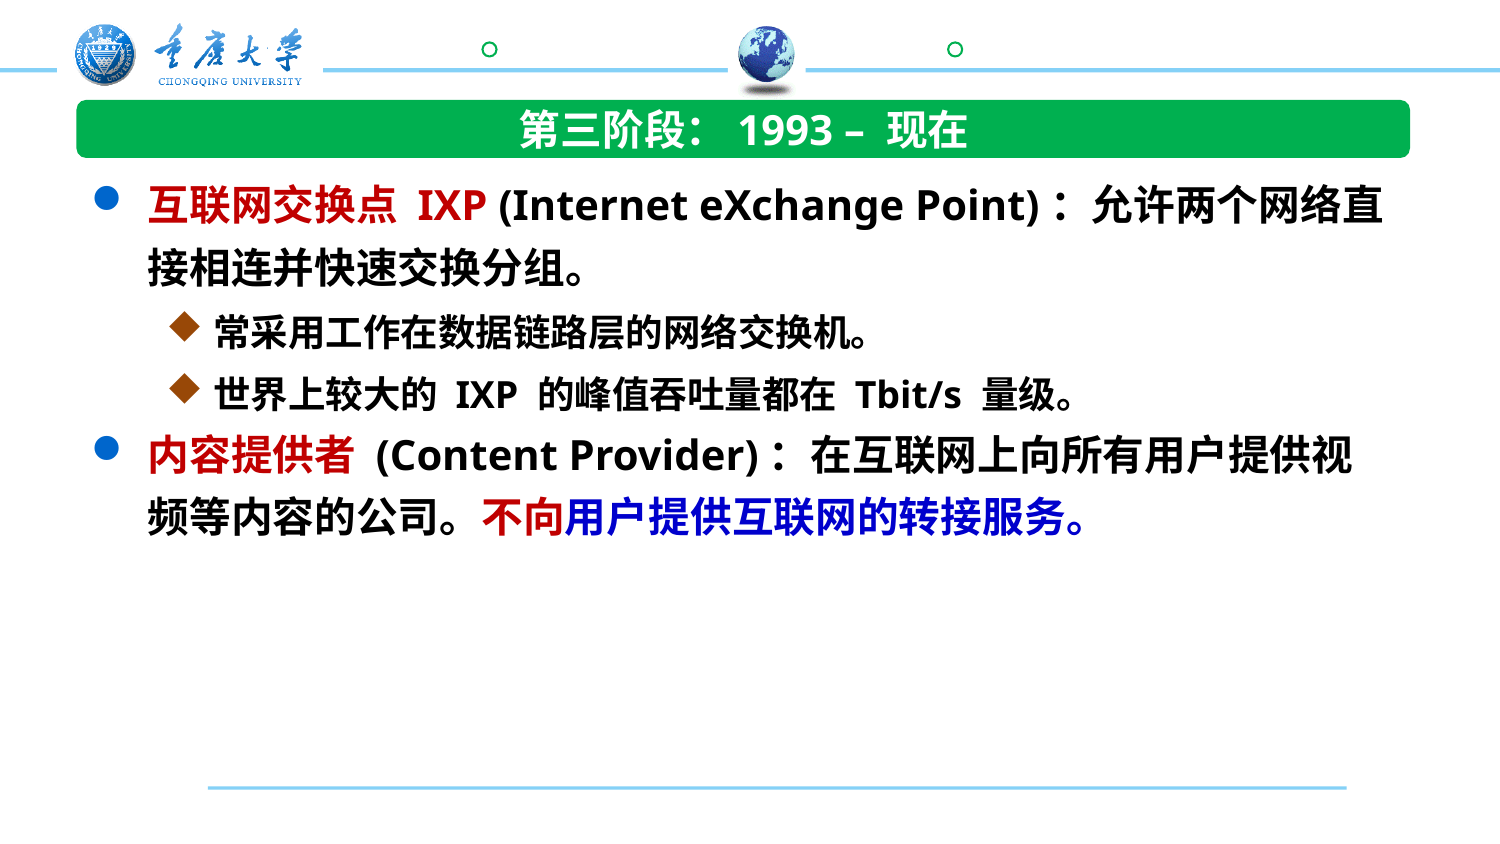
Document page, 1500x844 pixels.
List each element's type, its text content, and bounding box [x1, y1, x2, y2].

list 第三阶段：1993 – 现在 [204, 99, 1293, 158]
list 互联网交换点 IXP (Internet eXchange Point)：允许两个网络直接相连并快速交换分组。 常采用工作在数据链路层的网络交换机。 世界上较大的 IXP 的峰值吞吐量都在 Tbit/s 量级。 内容提供者 (Content Provider)：在互联网上向所有用户提供视频等内容的公司。不向用户提供互联网的转接服务。 [76, 159, 1410, 716]
picture [57, 5, 323, 97]
picture [736, 24, 796, 99]
